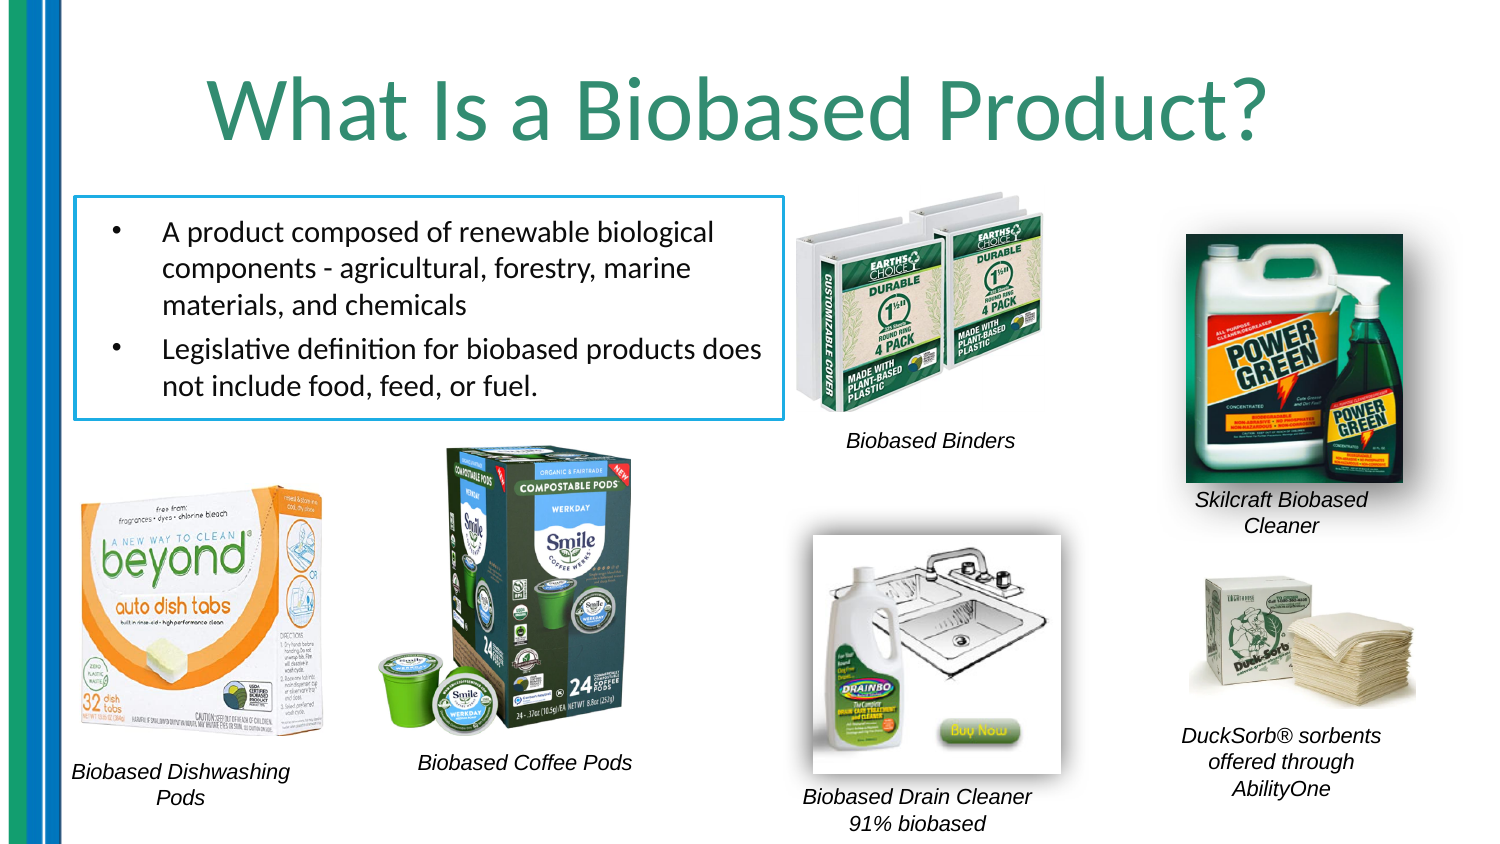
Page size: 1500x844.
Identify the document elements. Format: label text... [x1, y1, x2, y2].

text_box Biobased Coffee Pods [398, 740, 653, 782]
text_box Skilcraft Biobased Cleaner [1147, 477, 1416, 546]
list A product composed of renewable biological components - agricultural, forestry, marine materials, and chemicals Legislative definition for biobased products does not include food, feed, or fuel. [75, 196, 784, 420]
text_box Biobased Drain Cleaner 91% biobased [783, 775, 1052, 844]
picture [0, 0, 26, 844]
text_box DuckSorb® sorbents offered through AbilityOne [1147, 714, 1416, 808]
picture [29, 0, 1500, 844]
text_box Biobased Binders [796, 419, 1066, 461]
text_box Biobased Dishwashing Pods [53, 750, 308, 818]
title What Is a Biobased Product? [75, 33, 1425, 175]
